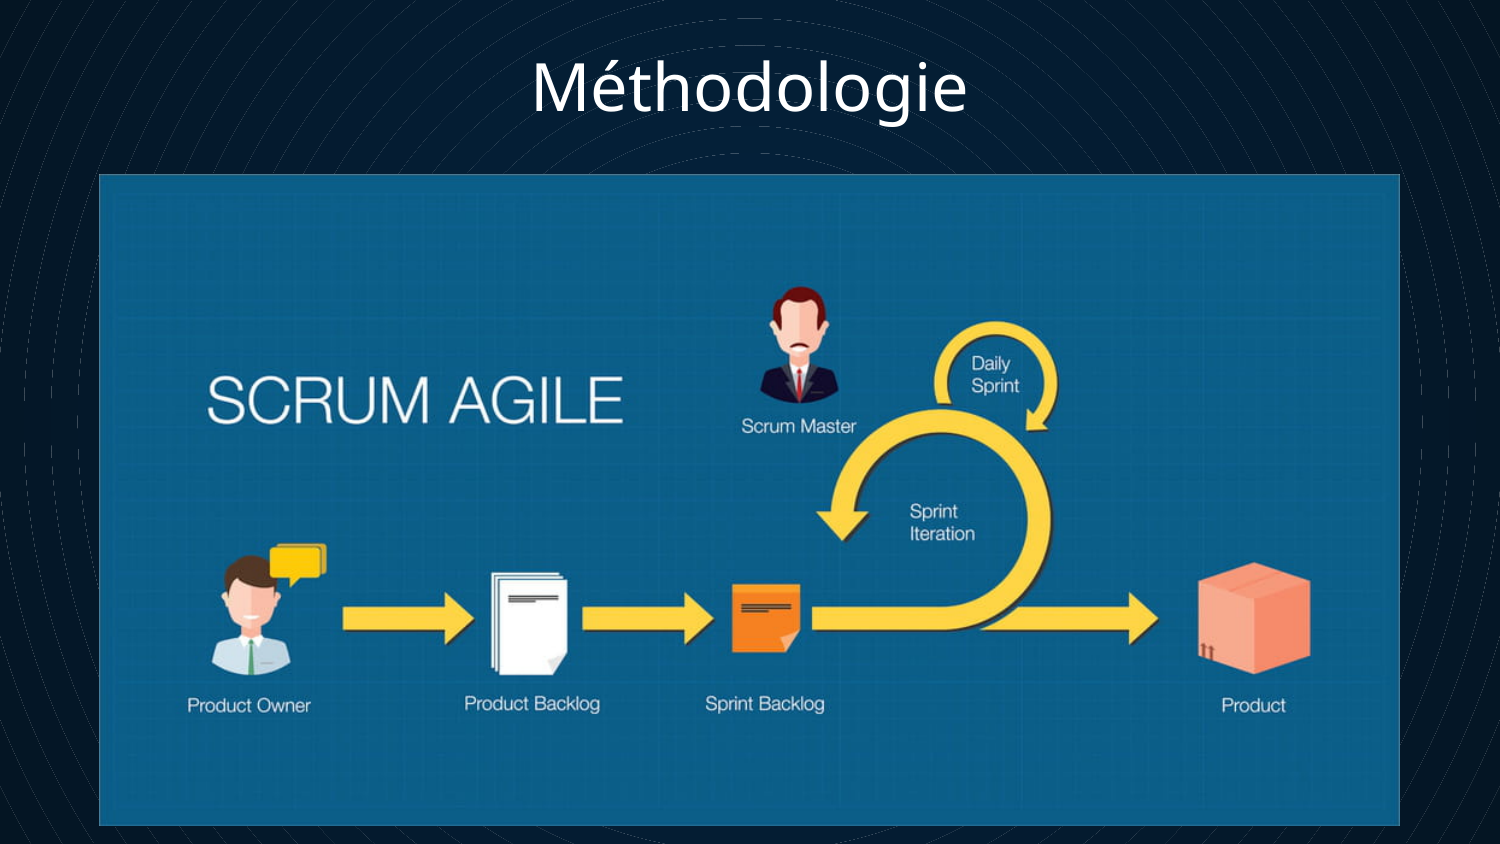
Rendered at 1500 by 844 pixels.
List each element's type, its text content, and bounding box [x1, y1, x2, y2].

text_box Méthodologie [515, 37, 985, 133]
picture [99, 174, 1401, 826]
